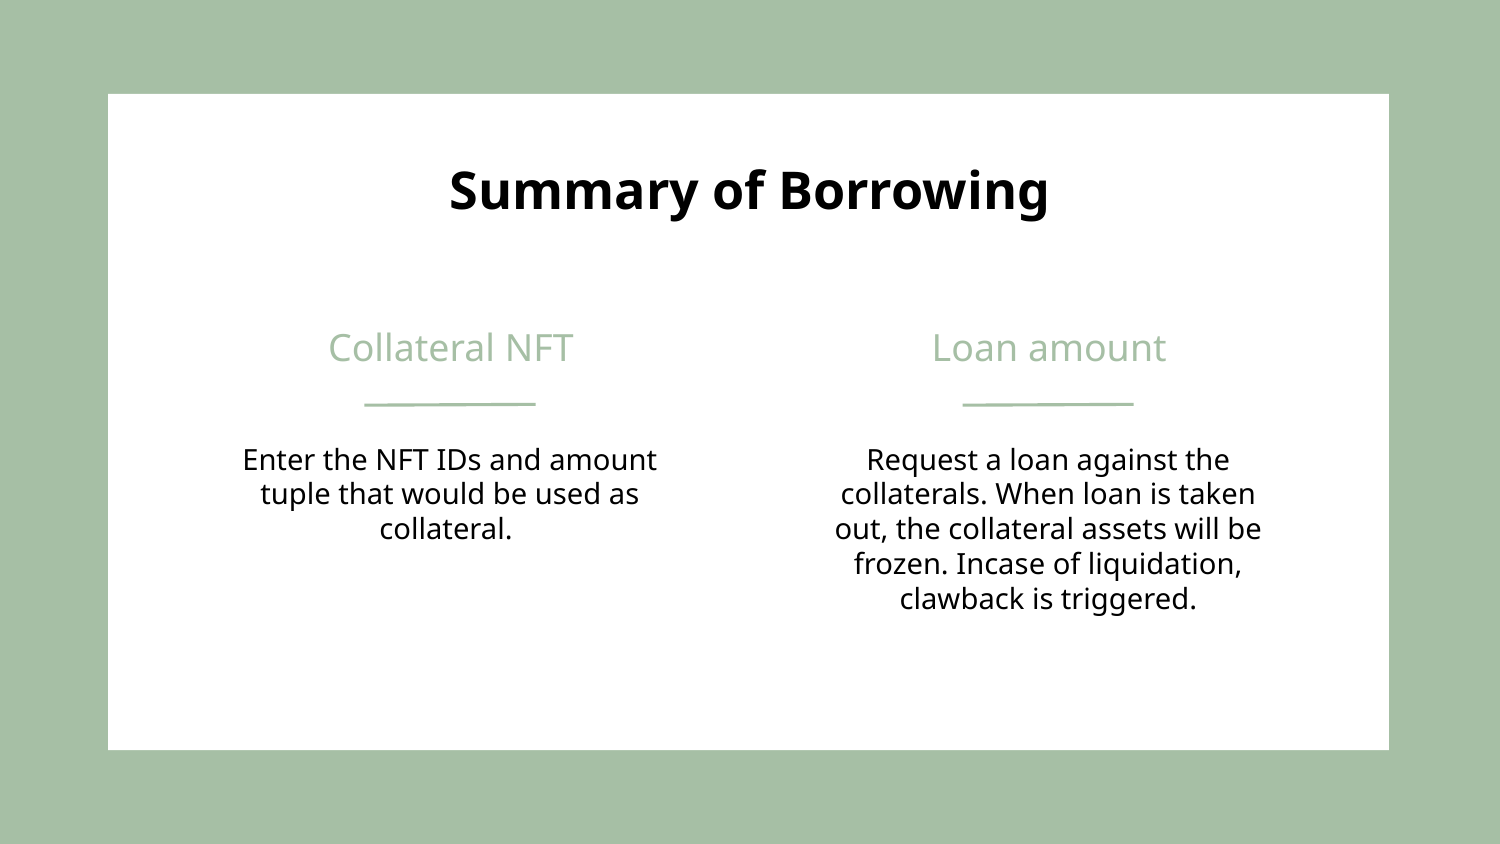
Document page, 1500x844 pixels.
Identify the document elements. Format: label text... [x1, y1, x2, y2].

subtitle Enter the NFT IDs and amount tuple that would be used as collateral. [203, 425, 697, 629]
subtitle Request a loan against the collaterals. When loan is taken out, the collateral assets will be frozen. Incase of liquidation, clawback is triggered. [801, 425, 1296, 629]
subtitle Loan amount [802, 311, 1296, 384]
title Summary of Borrowing [109, 142, 1391, 248]
subtitle Collateral NFT [204, 311, 698, 384]
